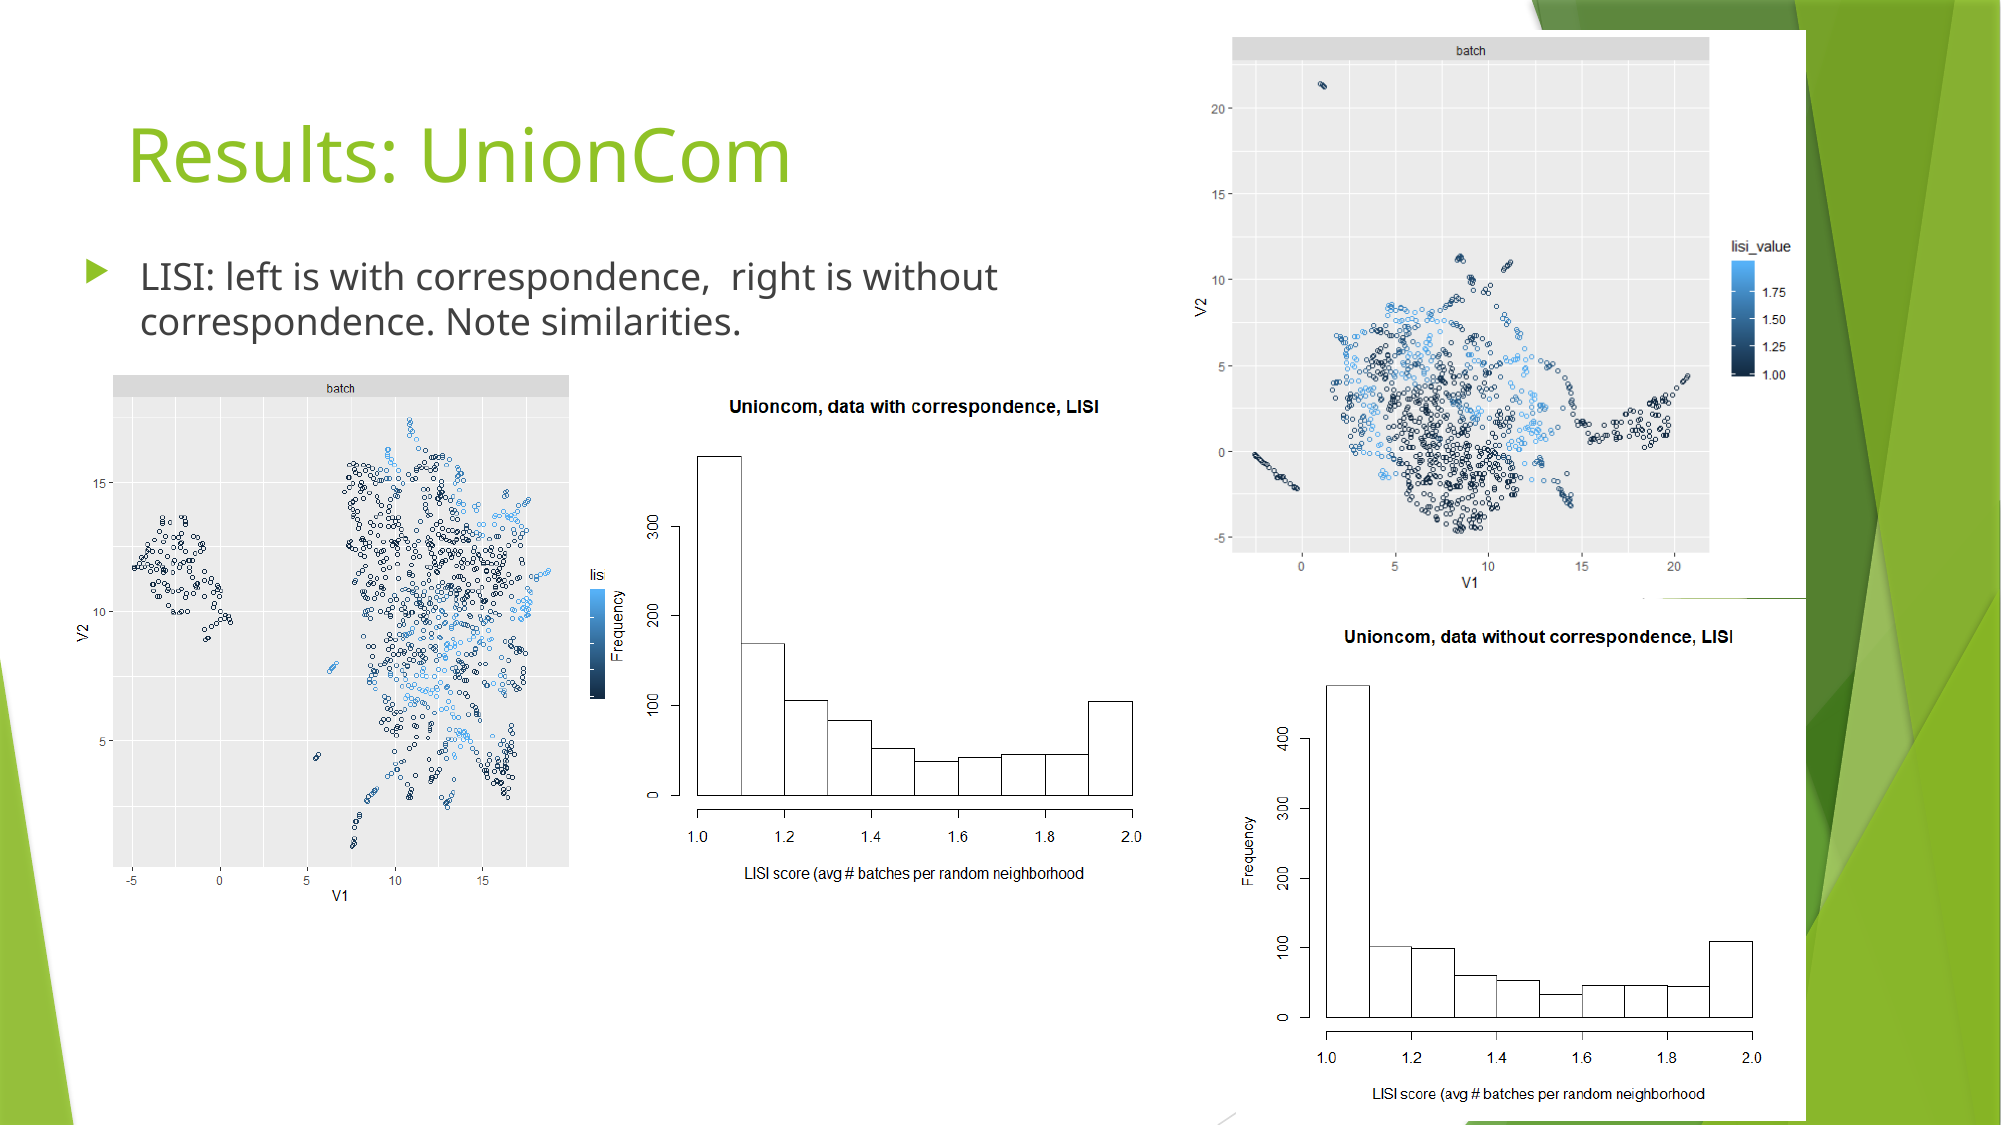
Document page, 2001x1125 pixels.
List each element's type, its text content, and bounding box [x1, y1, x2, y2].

picture [67, 30, 1807, 911]
list LISI: left is with correspondence, right is without correspondence. Note similarities. [68, 244, 1016, 367]
picture [1236, 599, 1807, 1122]
title Results: UnionCom [111, 99, 1181, 317]
